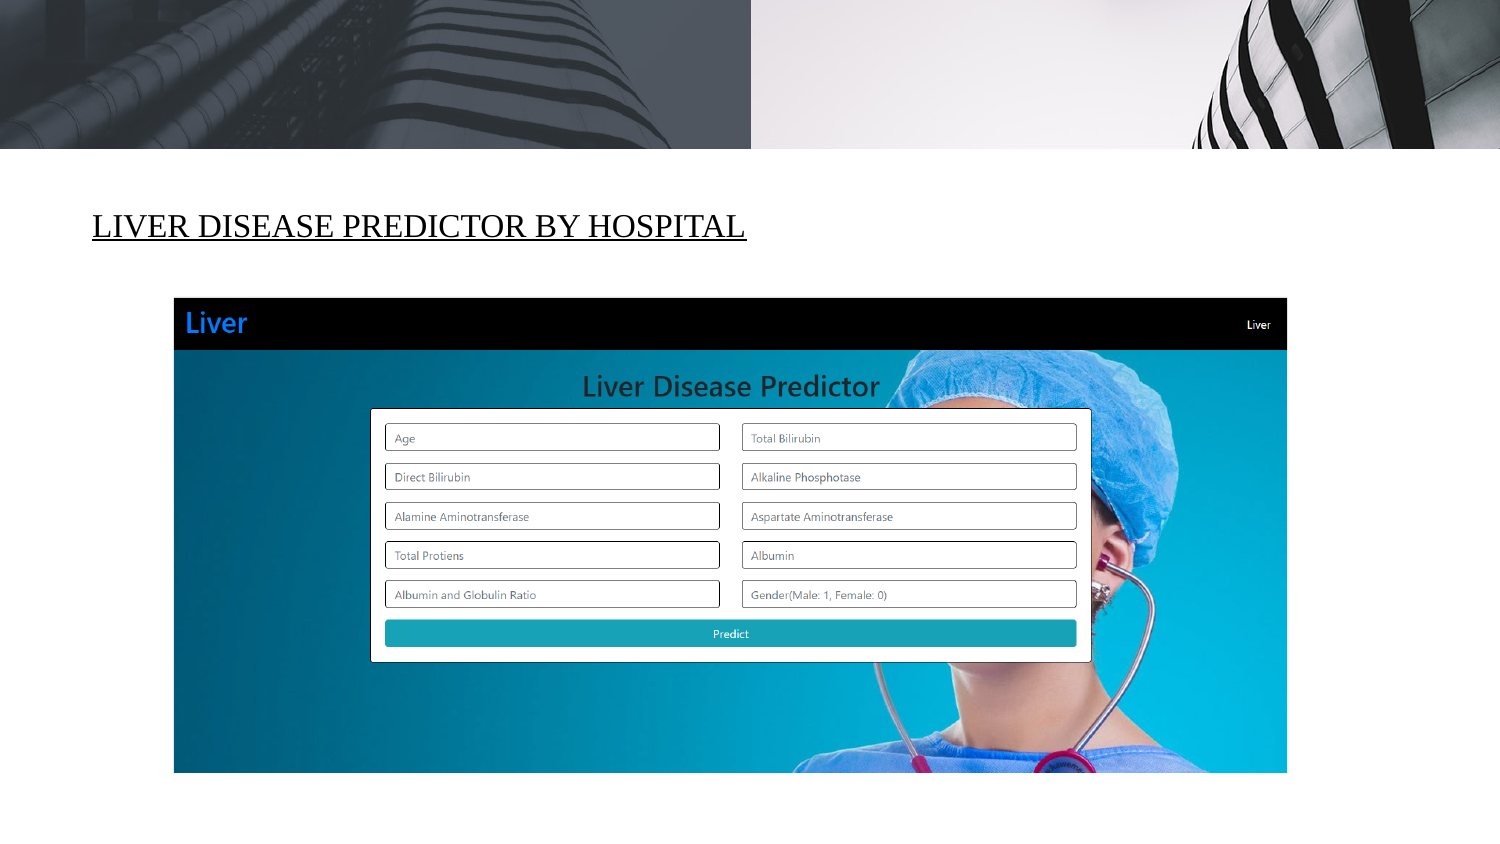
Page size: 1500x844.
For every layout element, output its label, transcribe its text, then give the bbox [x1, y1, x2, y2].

text_box LIVER DISEASE PREDICTOR BY HOSPITAL [77, 196, 762, 251]
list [173, 296, 1288, 773]
picture [0, 0, 1500, 844]
